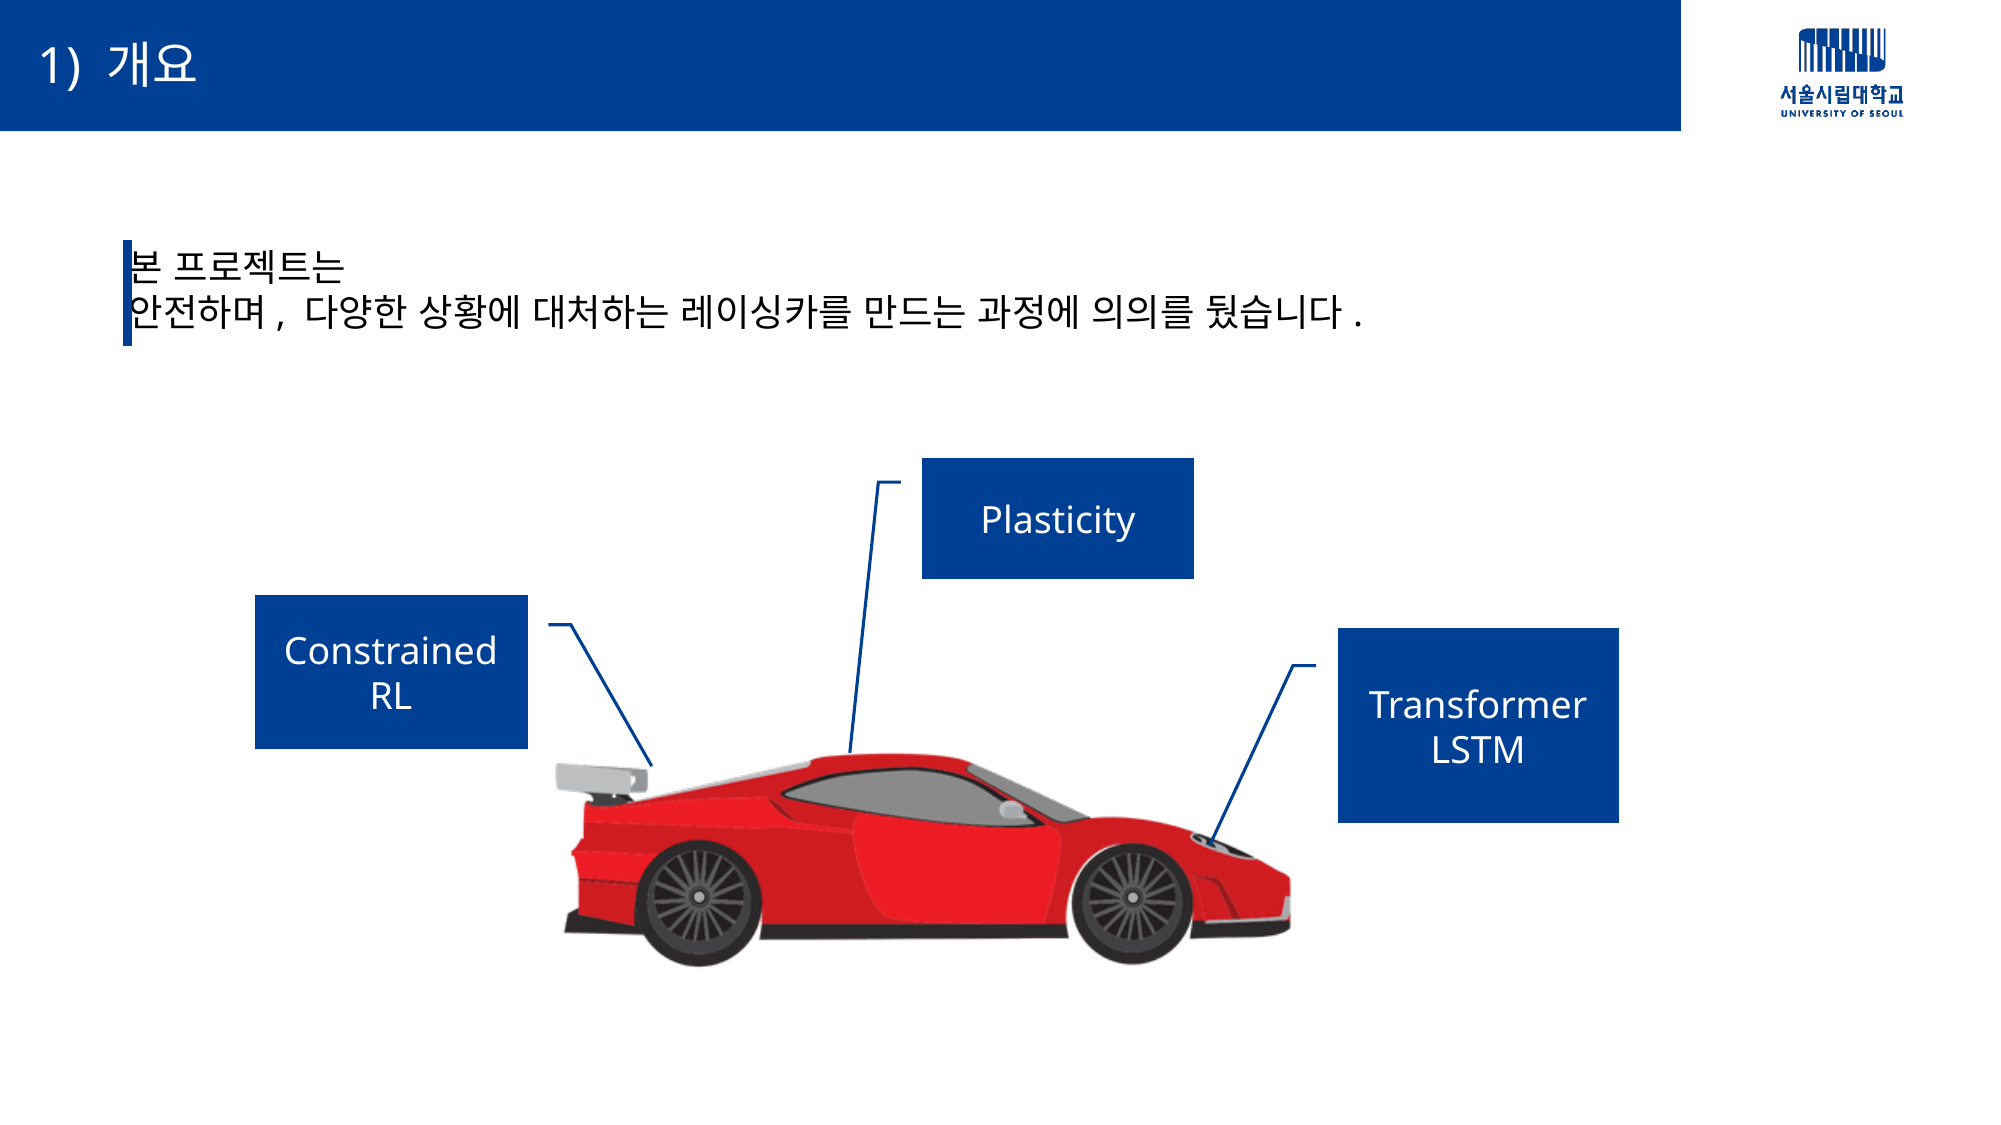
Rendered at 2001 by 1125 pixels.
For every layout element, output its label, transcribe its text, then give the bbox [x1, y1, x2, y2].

text_box Constrained RL [255, 595, 522, 749]
picture [522, 459, 1324, 1125]
text_box 1) 개요 [23, 25, 1024, 101]
text_box 본 프로젝트는 안전하며, 다양한 상황에 대처하는 레이싱카를 만드는 과정에 의의를 뒀습니다. [114, 236, 1388, 342]
text_box Transformer LSTM [1338, 628, 1619, 823]
picture [1768, 0, 1916, 147]
text_box [0, 0, 1682, 133]
